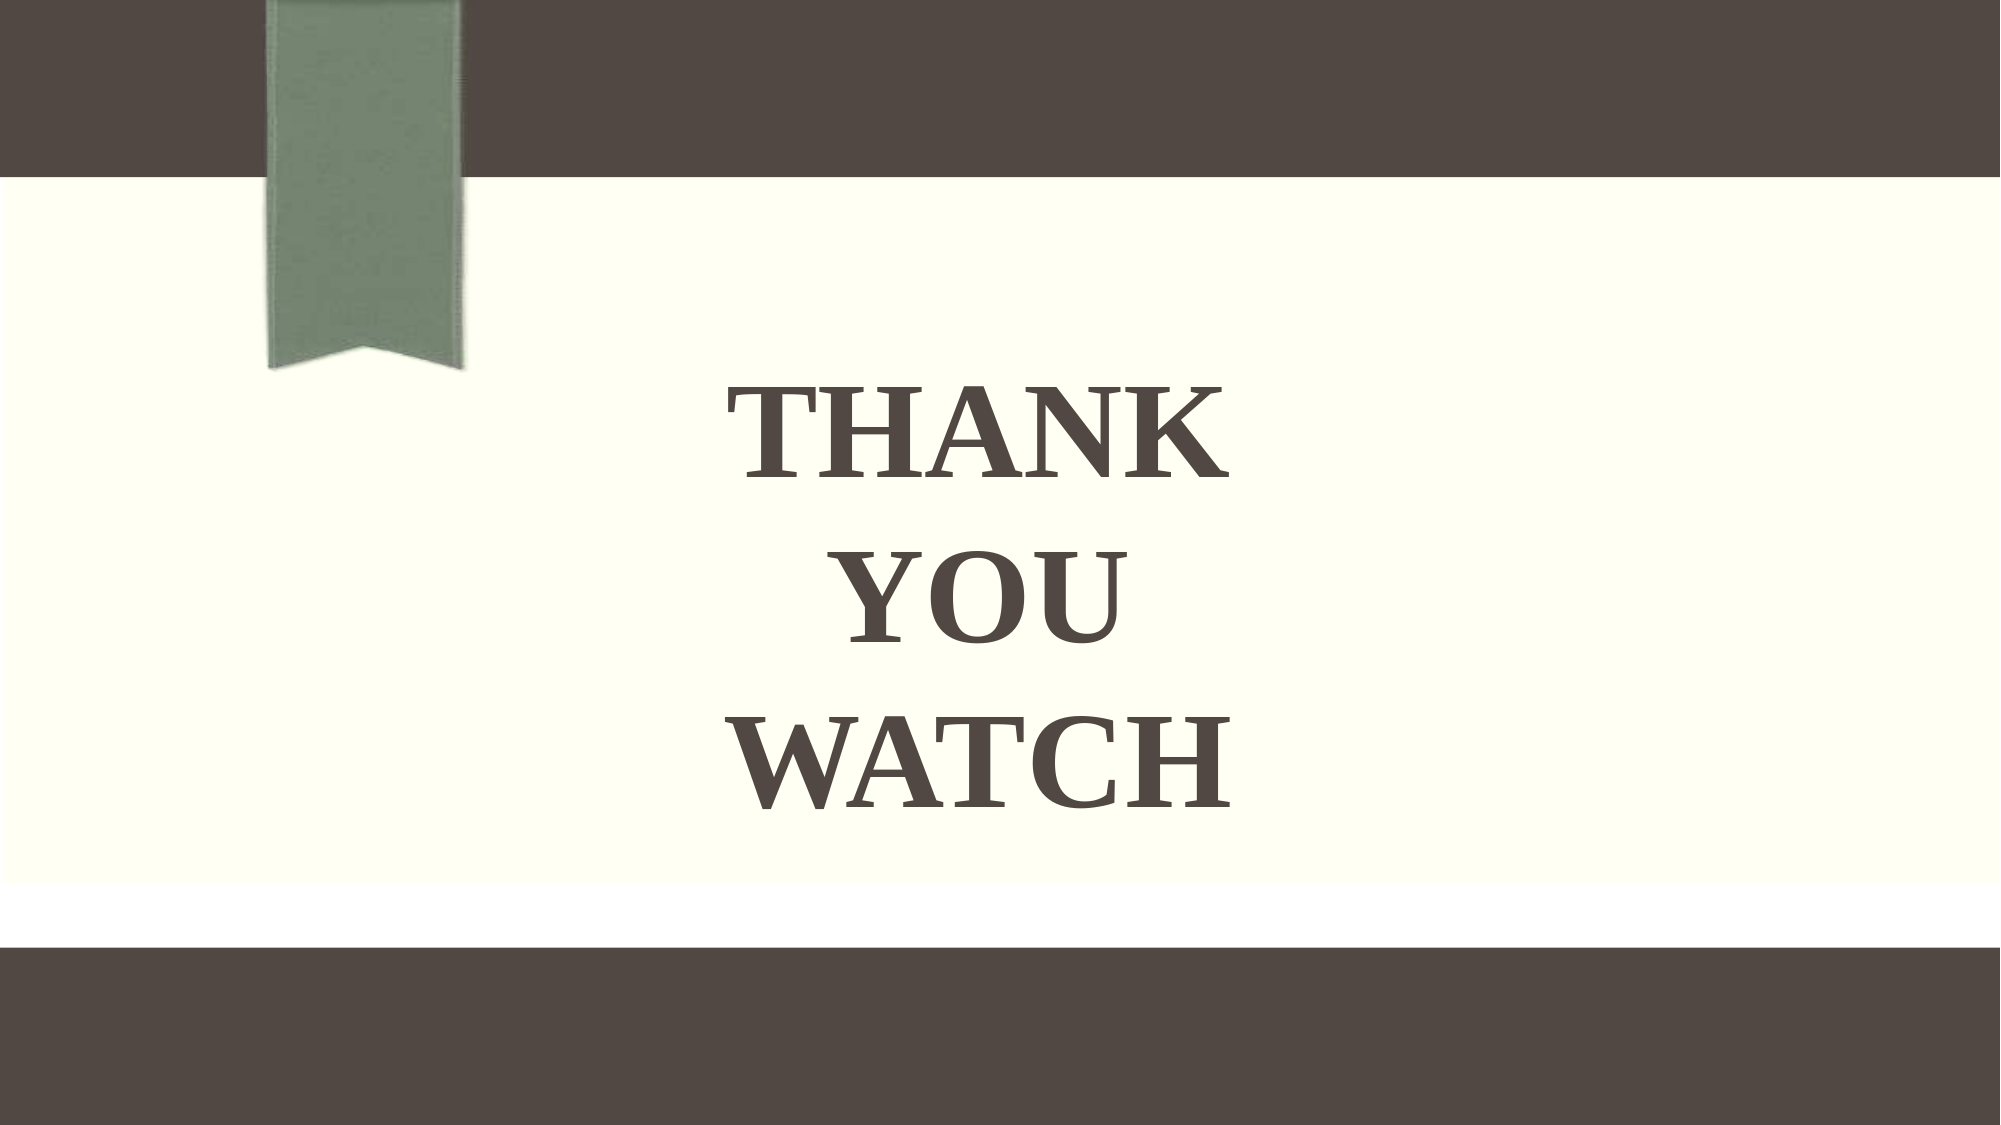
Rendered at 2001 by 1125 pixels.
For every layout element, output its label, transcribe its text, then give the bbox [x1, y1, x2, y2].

text_box [2, 387, 2000, 883]
text_box [0, 947, 2000, 1125]
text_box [0, 0, 2000, 377]
title THANK YOU WATCH [637, 388, 1318, 835]
